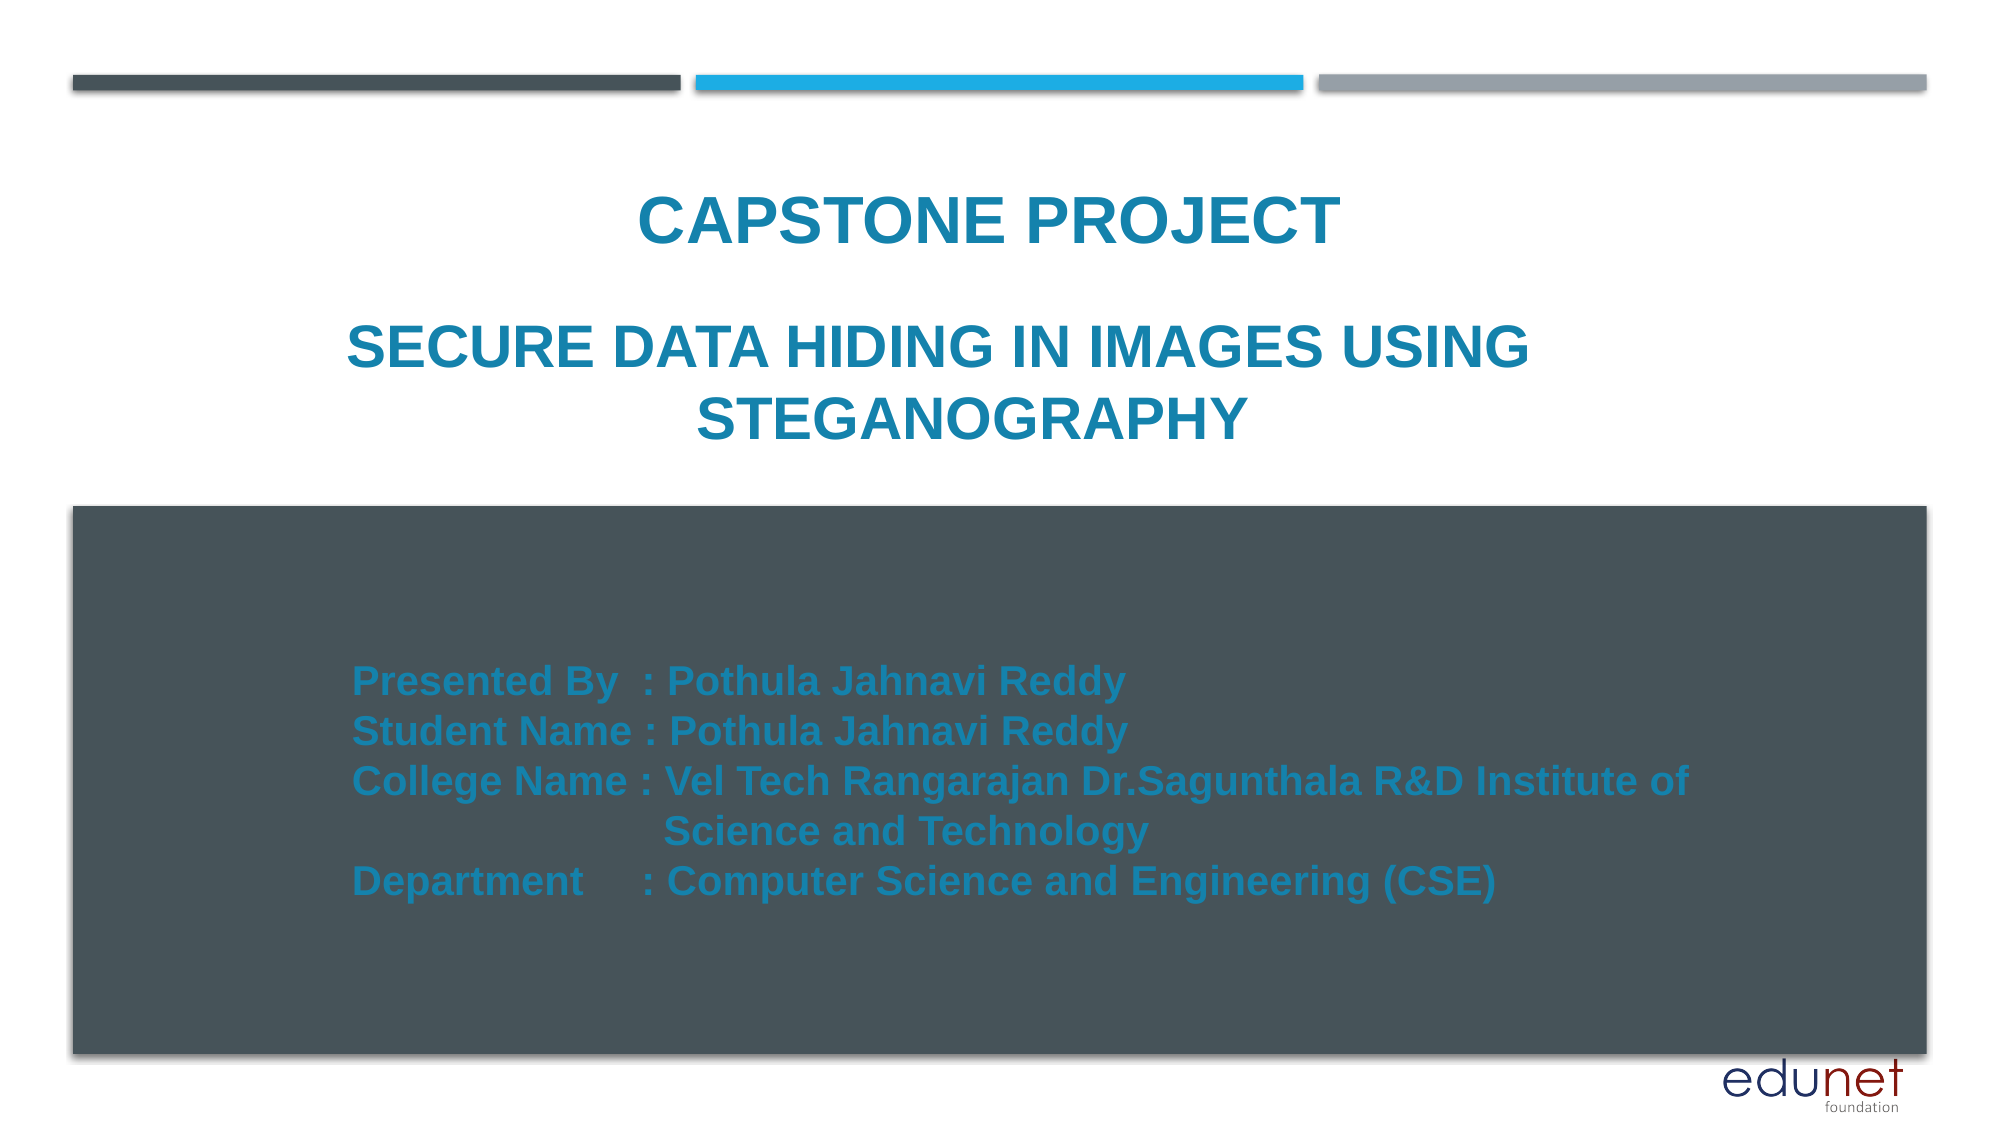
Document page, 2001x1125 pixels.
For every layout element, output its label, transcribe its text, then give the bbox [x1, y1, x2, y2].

text_box Presented By : Pothula Jahnavi Reddy Student Name : Pothula Jahnavi Reddy College Name : Vel Tech Rangarajan Dr.Sagunthala R&D Institute of Science and Technology Department : Computer Science and Engineering (CSE) [336, 646, 2000, 967]
title SECURE DATA HIDING IN IMAGES USING STEGANOGRAPHY [222, 298, 1723, 460]
text_box CAPSTONE PROJECT [0, 169, 2000, 265]
picture [1719, 1056, 1905, 1116]
